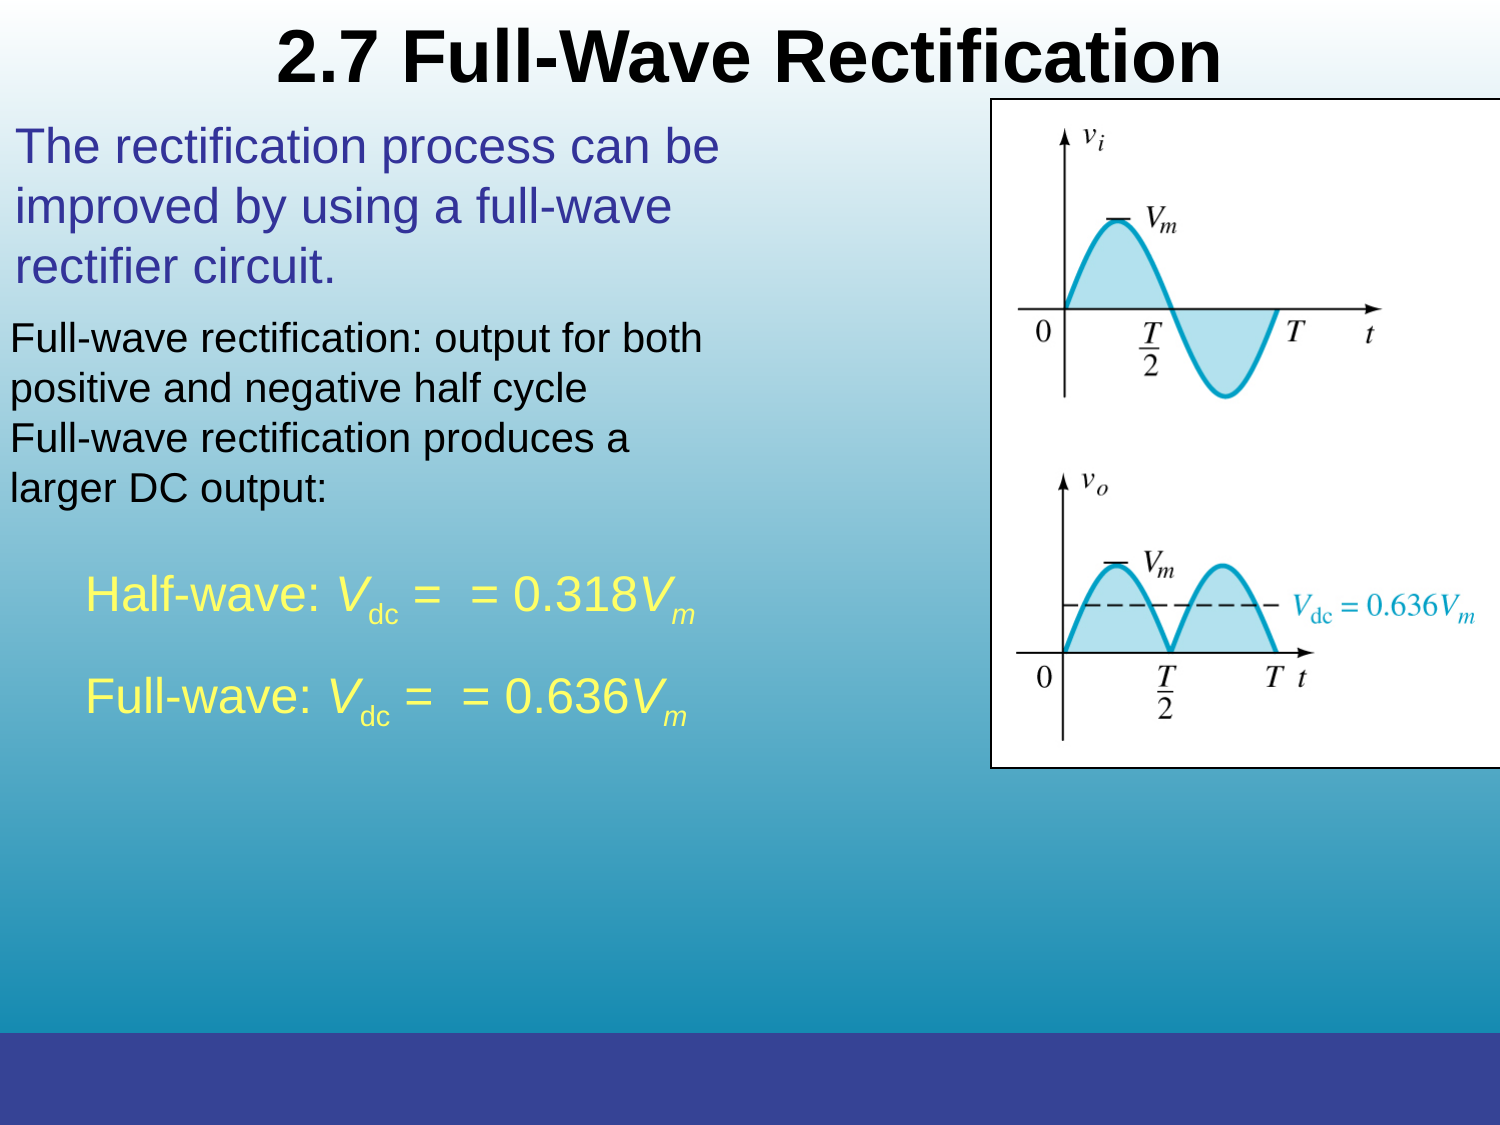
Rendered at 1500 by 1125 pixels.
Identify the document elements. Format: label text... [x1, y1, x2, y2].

text_box The rectification process can be improved by using a full-wave rectifier circuit. [0, 106, 782, 302]
picture [0, 1033, 1500, 1125]
text_box Full-wave rectification: output for both positive and negative half cycle Full-wave rectification produces a larger DC output: [0, 303, 746, 518]
picture [991, 99, 1500, 768]
text_box 2.7 Full-Wave Rectification [0, 0, 1500, 105]
